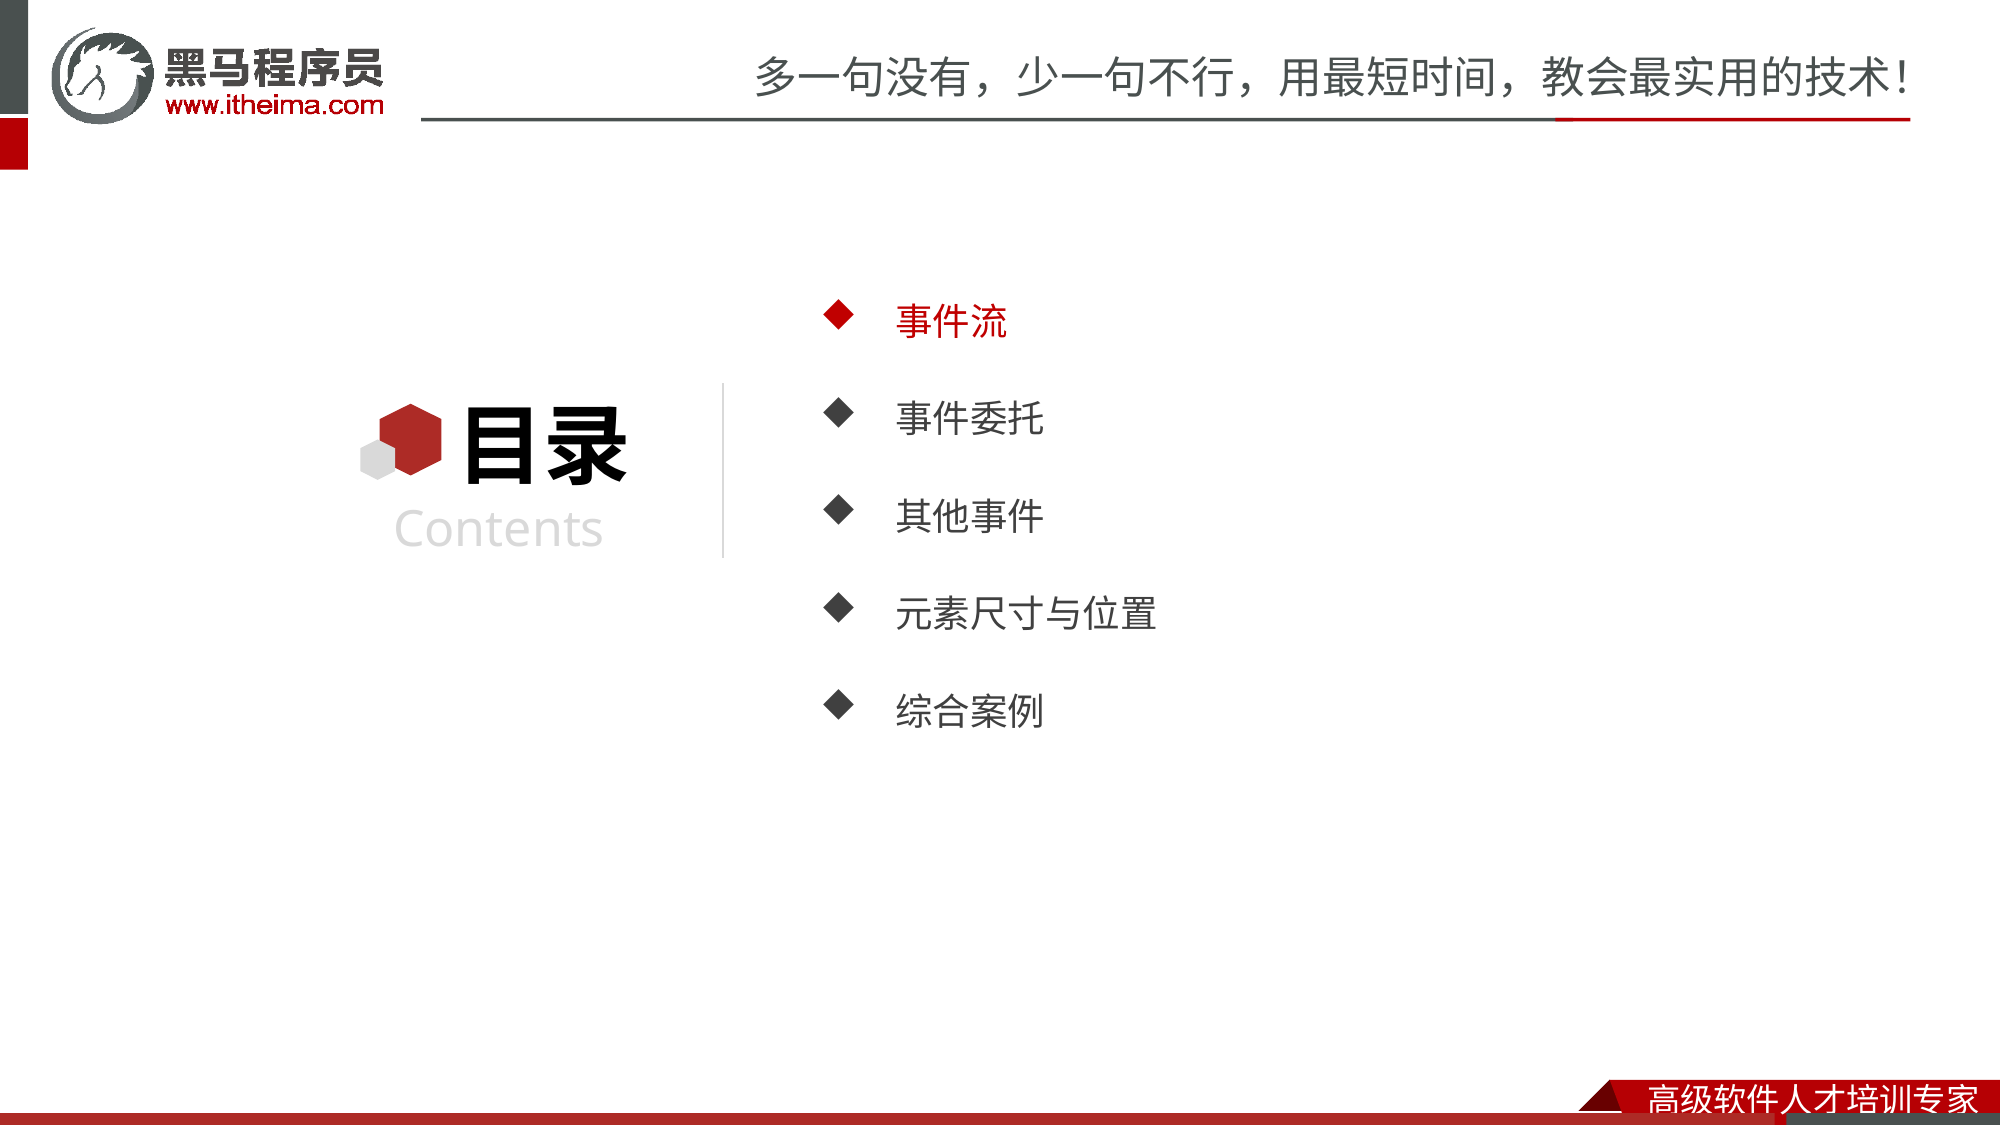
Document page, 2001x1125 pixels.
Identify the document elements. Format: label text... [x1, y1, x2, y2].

list 事件流 事件委托 其他事件 元素尺寸与位置 综合案例 [805, 200, 1839, 785]
picture [50, 26, 384, 125]
